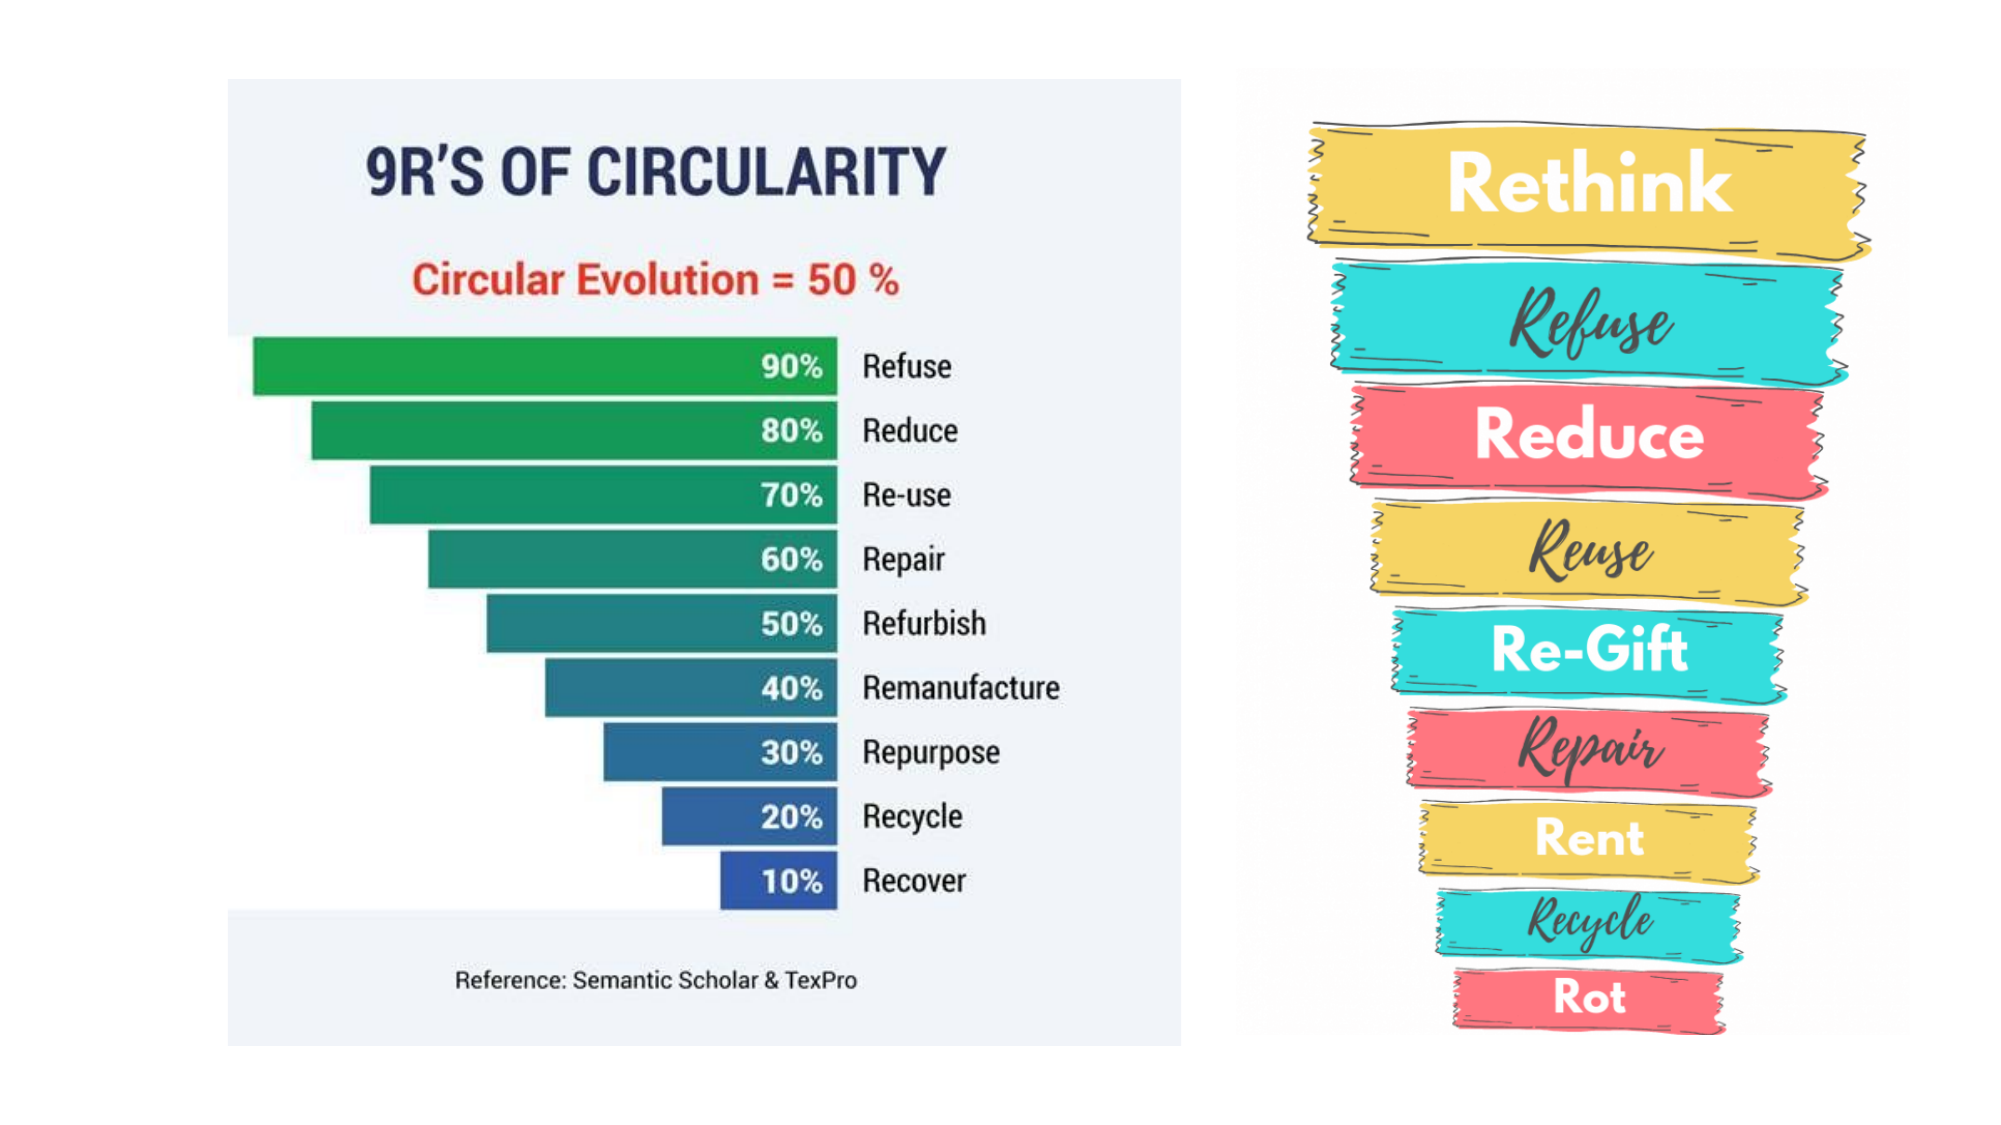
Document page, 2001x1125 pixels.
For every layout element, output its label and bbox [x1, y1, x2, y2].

picture [1235, 68, 1910, 1035]
picture [227, 79, 1182, 1046]
